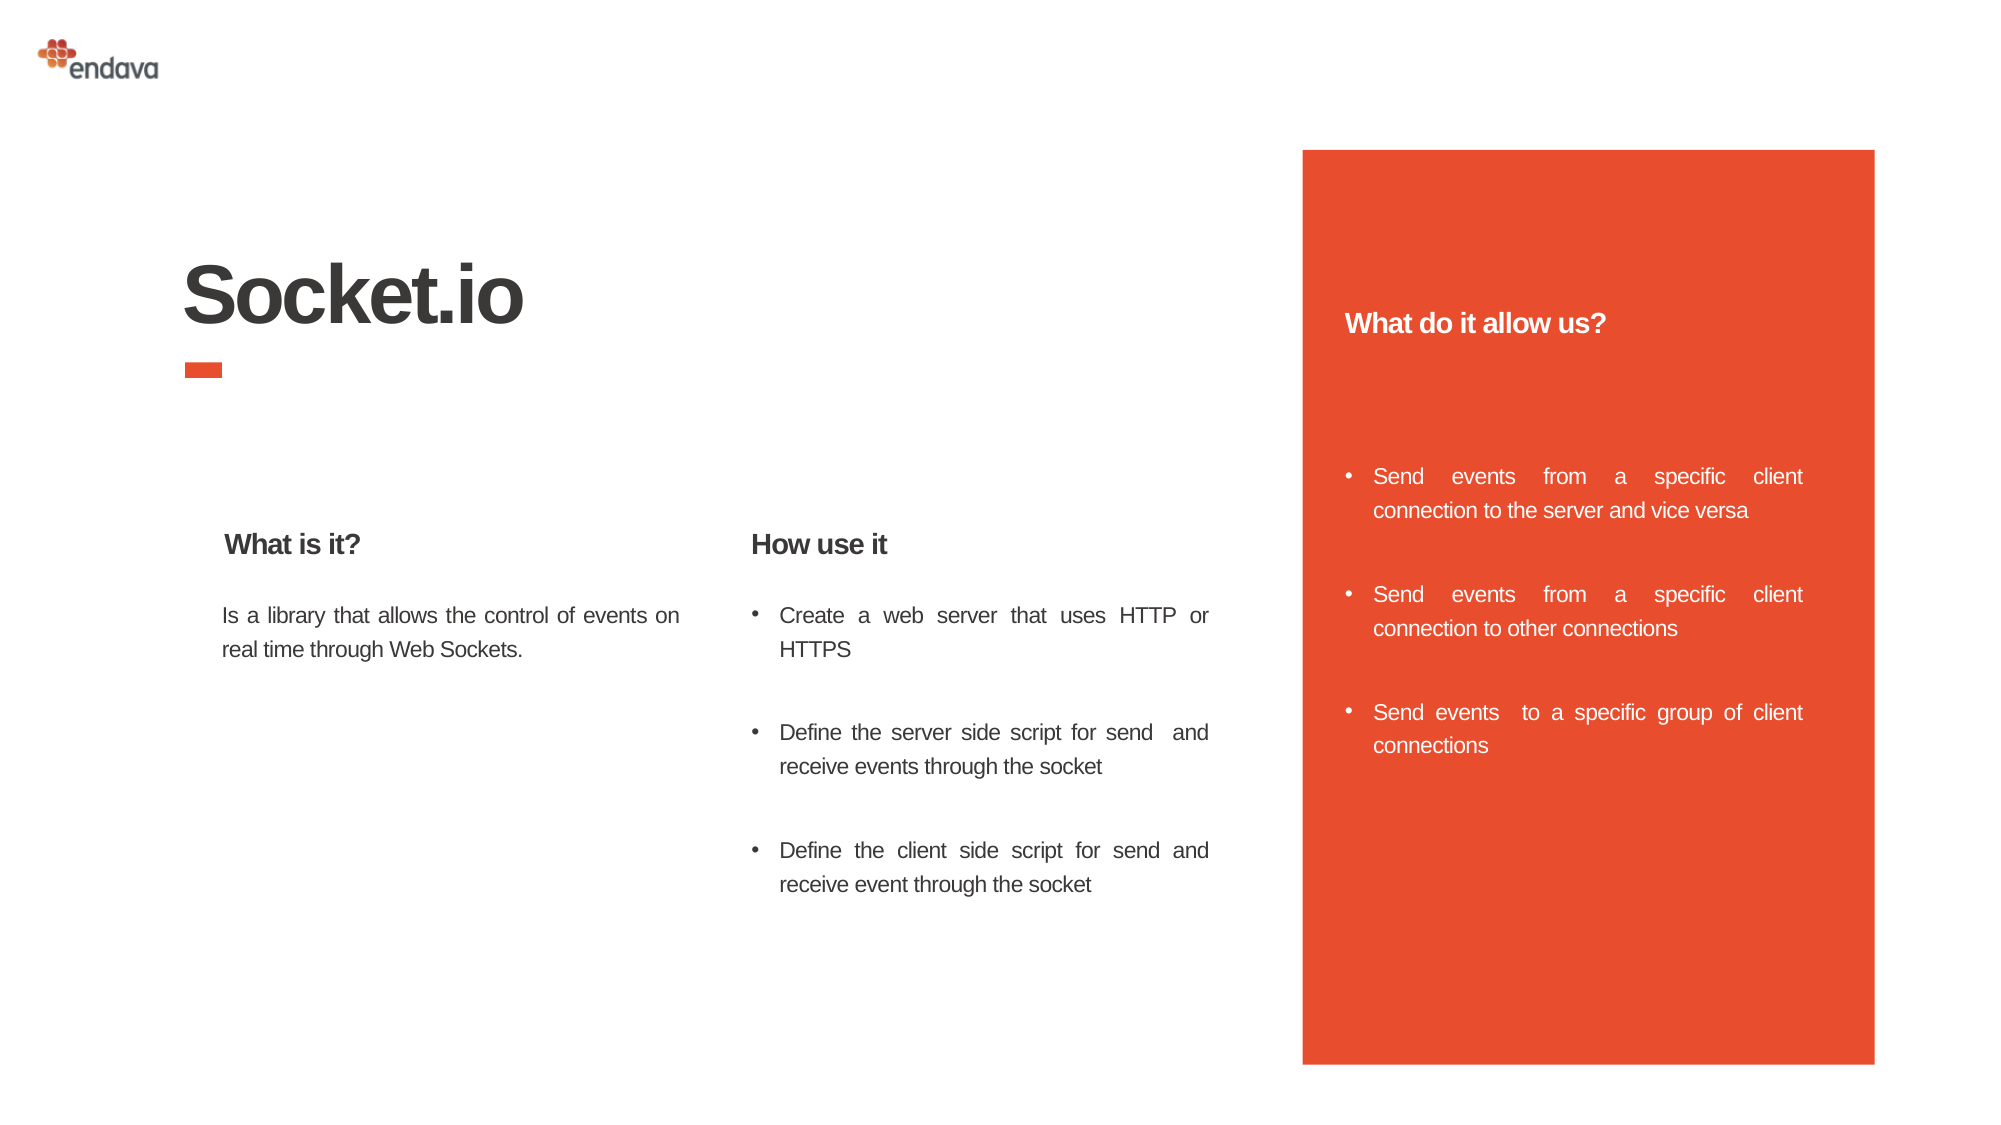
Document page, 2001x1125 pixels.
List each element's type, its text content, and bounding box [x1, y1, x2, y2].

text_box Create a web server that uses HTTP or HTTPS Define the server side script for send and receive events through the socket Define the client side script for send and receive event through the socket [736, 586, 1225, 905]
picture [0, 0, 256, 216]
text_box How use it [736, 517, 1222, 568]
text_box What is it? [209, 516, 695, 568]
text_box [1301, 149, 1876, 1066]
text_box [185, 362, 222, 378]
text_box Socket.io [167, 268, 911, 348]
text_box What do it allow us? [1329, 295, 1759, 347]
text_box Is a library that allows the control of events on real time through Web Sockets. [206, 586, 695, 670]
text_box Send events from a specific client connection to the server and vice versa Send events from a specific client connection to other connections Send events to a specific group of client connections [1330, 448, 1818, 766]
